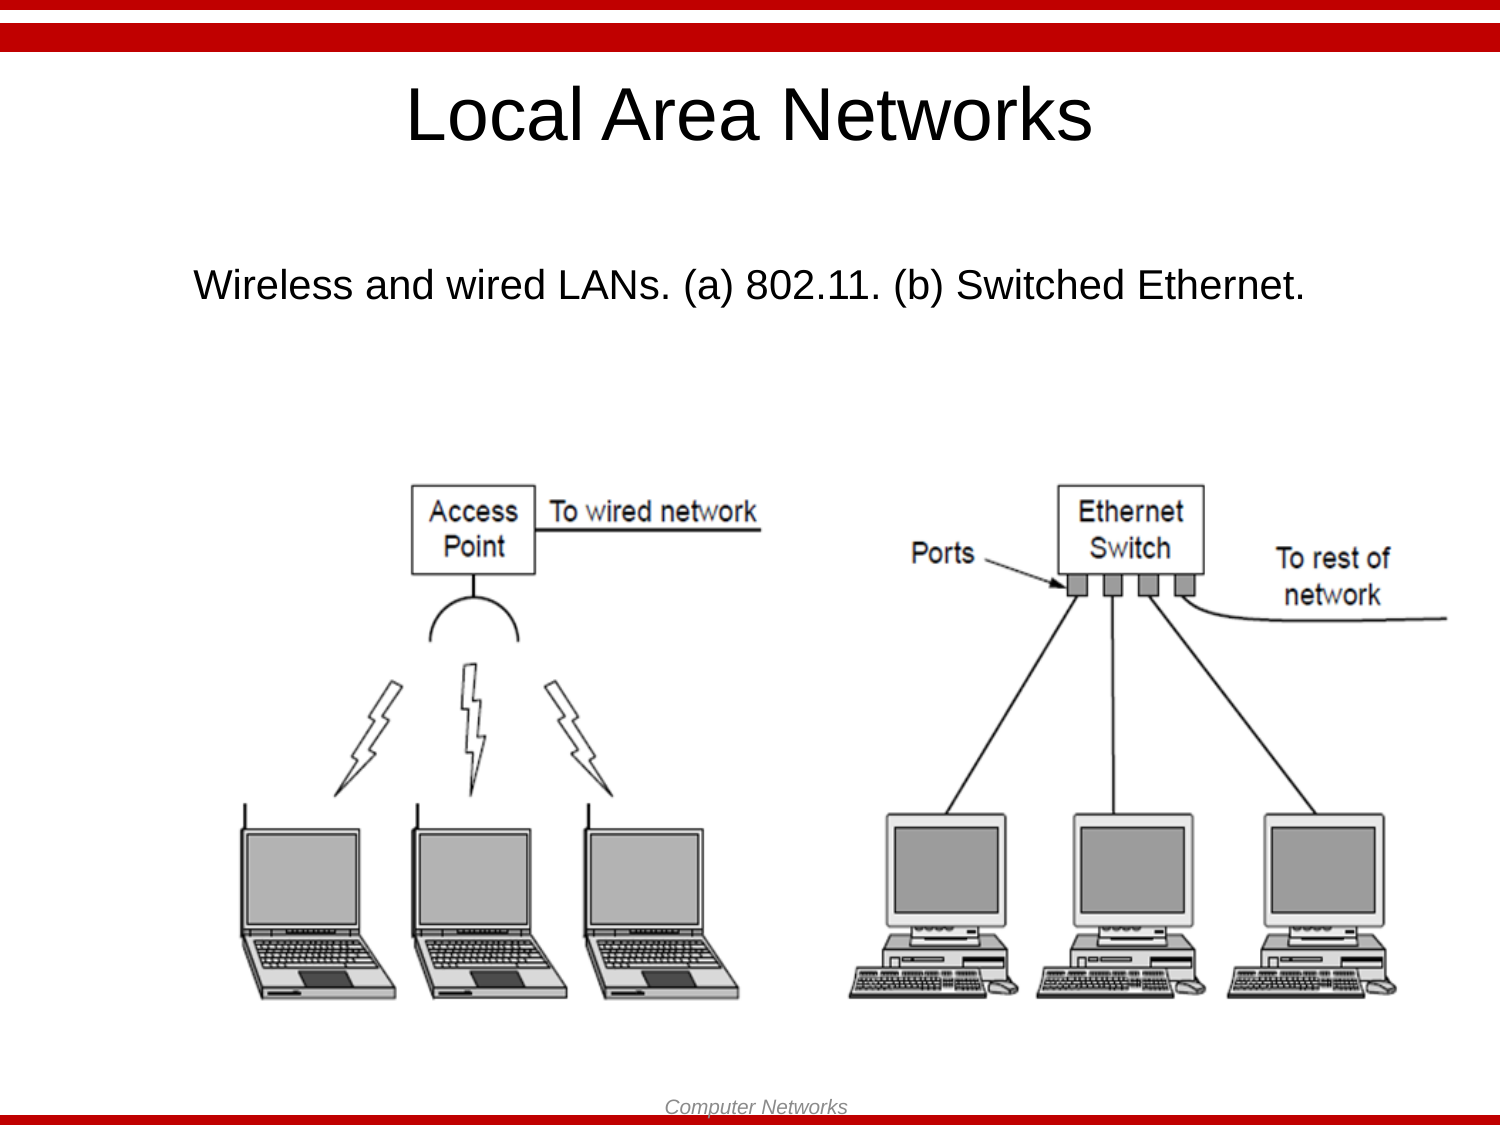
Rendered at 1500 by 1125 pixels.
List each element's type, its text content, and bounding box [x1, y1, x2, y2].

list Wireless and wired LANs. (a) 802.11. (b) Switched Ethernet. [74, 224, 1426, 1006]
title Local Area Networks [74, 44, 1426, 176]
footer Computer Networks [50, 1087, 1463, 1125]
picture [212, 437, 1471, 1032]
